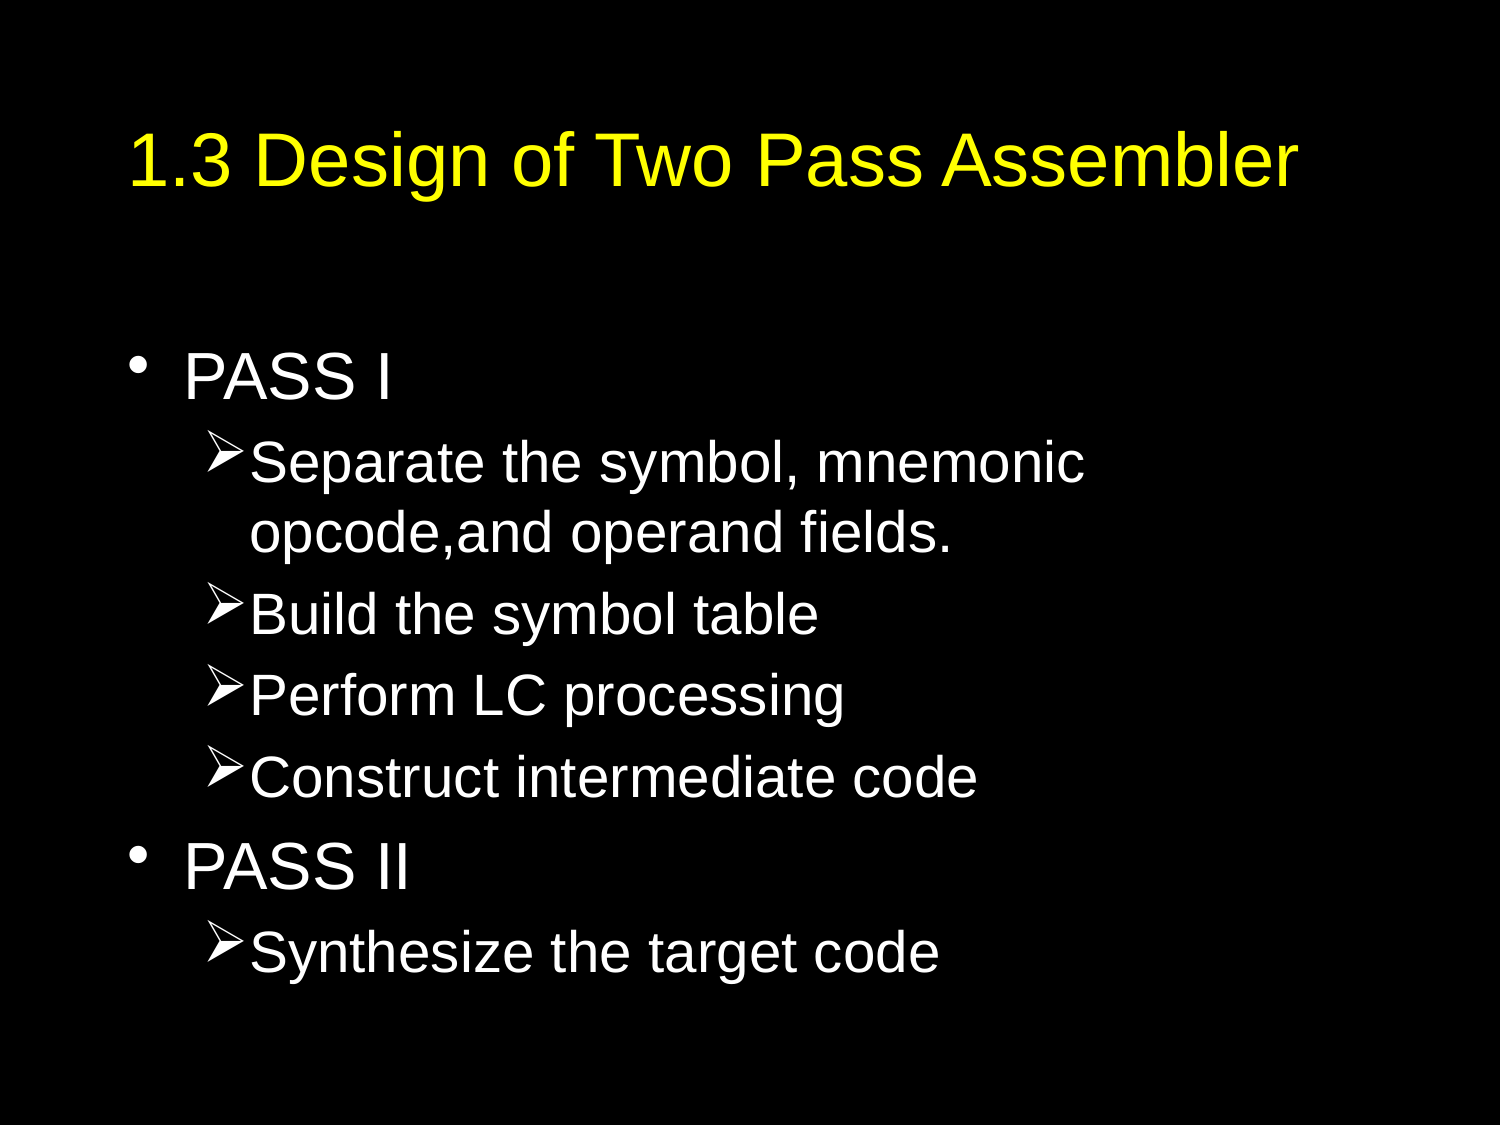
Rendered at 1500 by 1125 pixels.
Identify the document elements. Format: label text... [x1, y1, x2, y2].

title 1.3 Design of Two Pass Assembler [75, 62, 1425, 250]
list PASS I Separate the symbol, mnemonic opcode,and operand fields. Build the symbol table Perform LC processing Construct intermediate code PASS II Synthesize the target code [112, 324, 1388, 1000]
